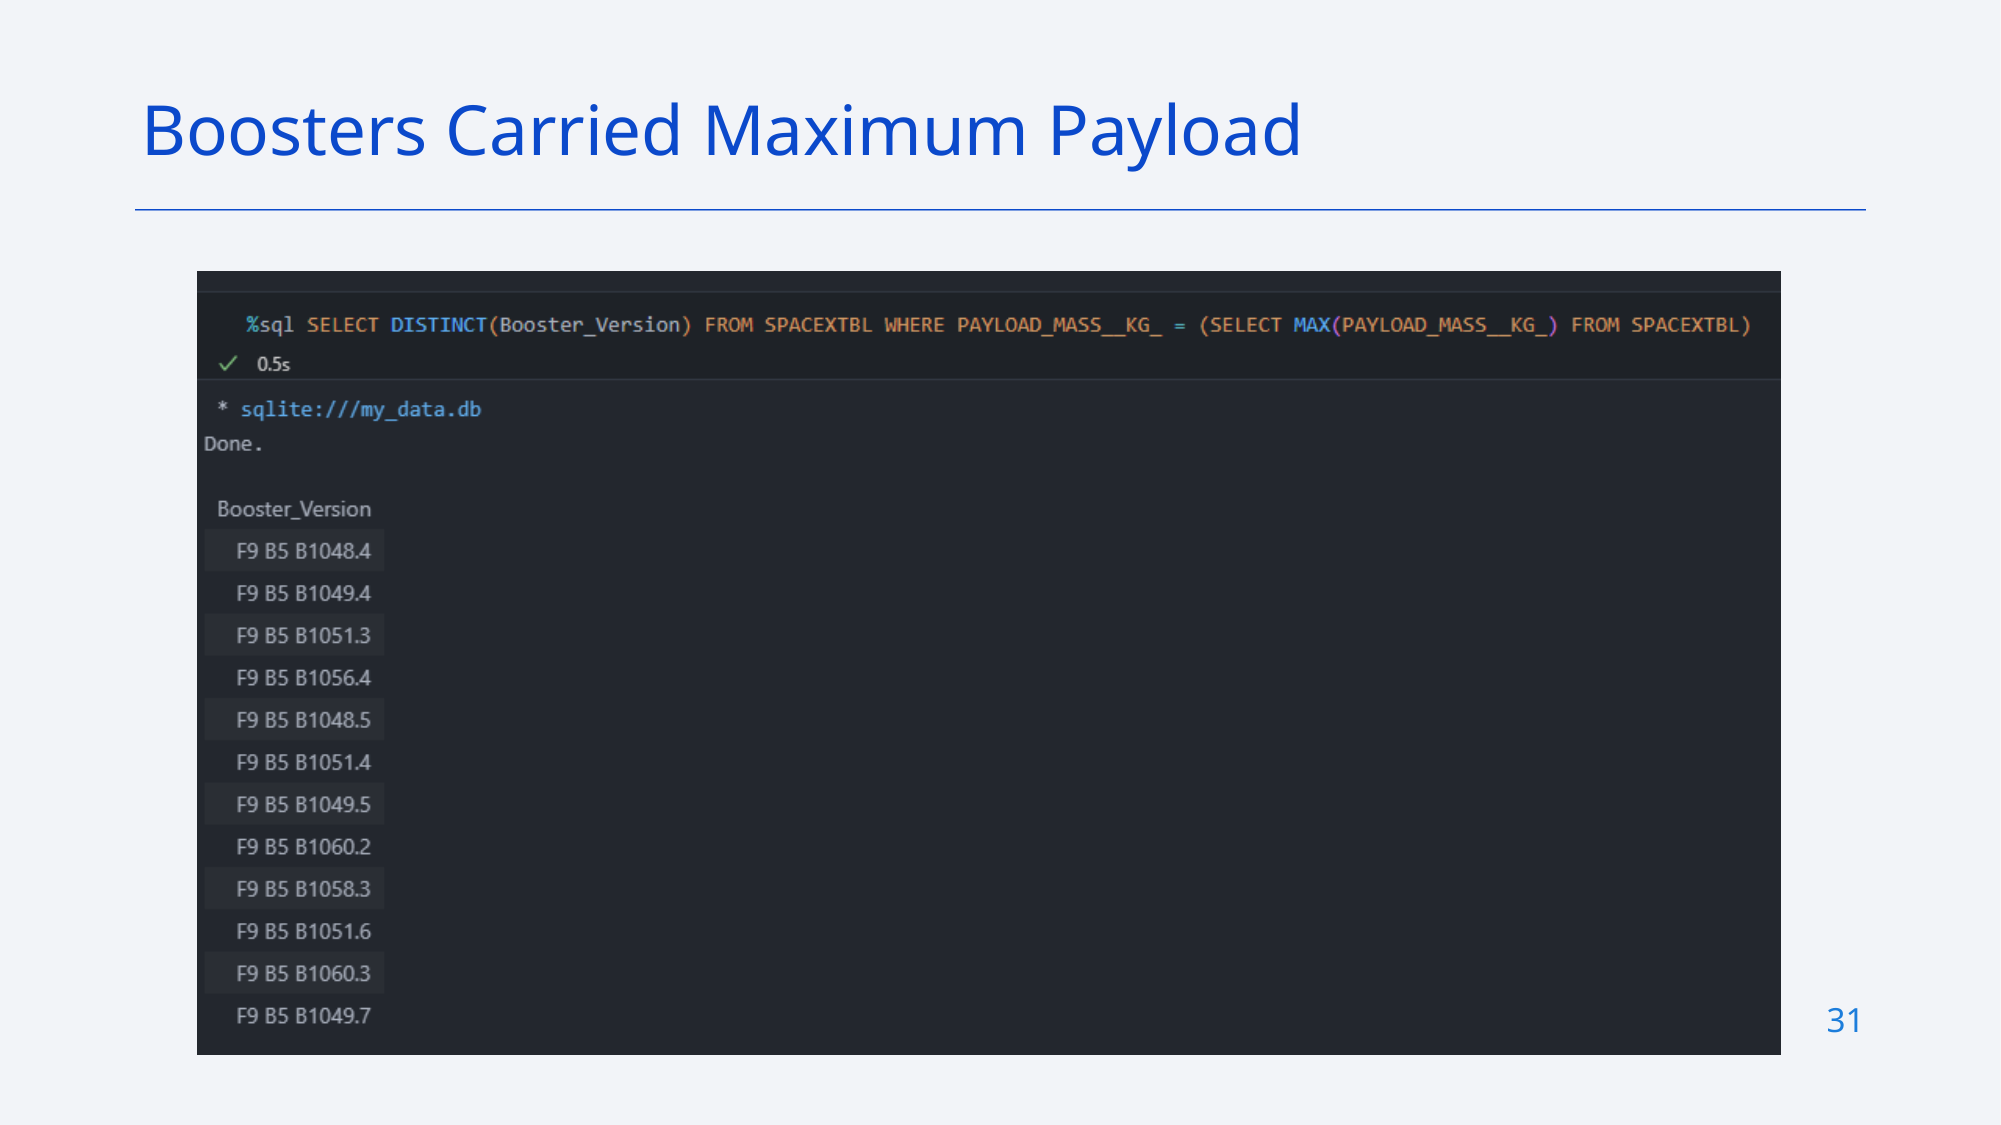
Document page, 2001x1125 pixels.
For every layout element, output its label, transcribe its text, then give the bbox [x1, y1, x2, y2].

text_box Boosters Carried Maximum Payload [126, 88, 1852, 179]
slide_number 31 [1781, 988, 1880, 1055]
picture [0, 0, 2001, 1125]
